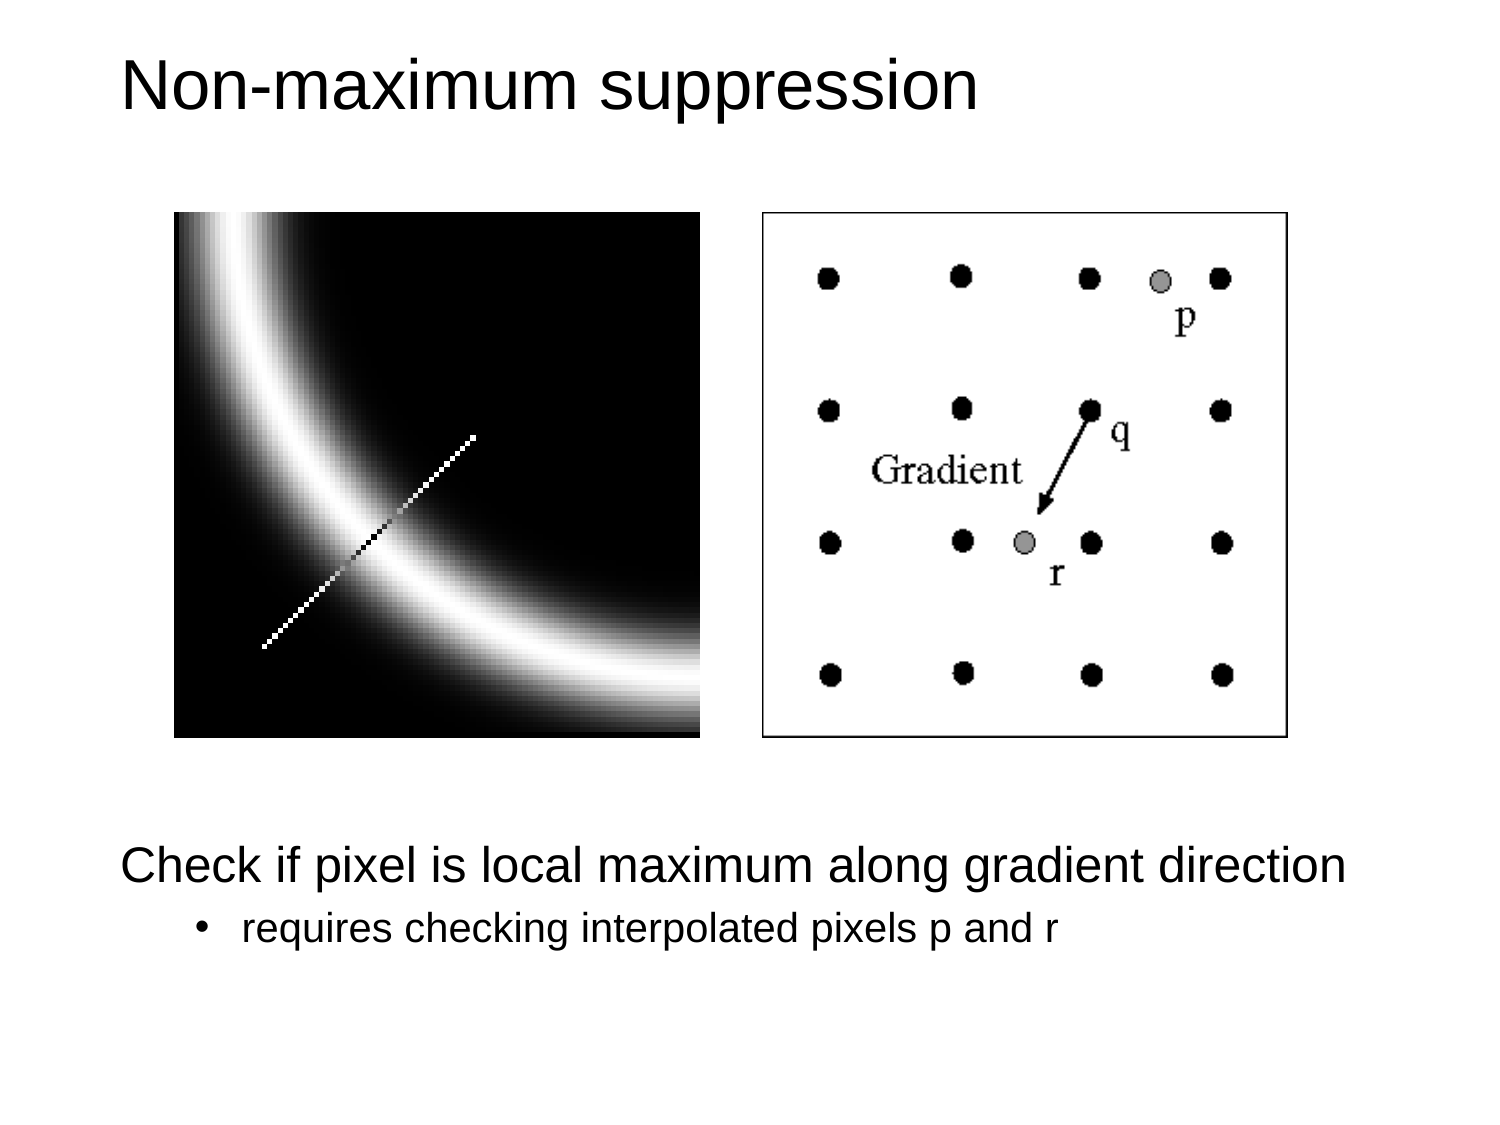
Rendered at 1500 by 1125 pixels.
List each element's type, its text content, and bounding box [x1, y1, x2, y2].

picture [174, 212, 701, 738]
list Check if pixel is local maximum along gradient direction requires checking interpolated pixels p and r [111, 824, 1388, 1013]
picture [762, 212, 1288, 738]
title Non-maximum suppression [111, 11, 1388, 151]
